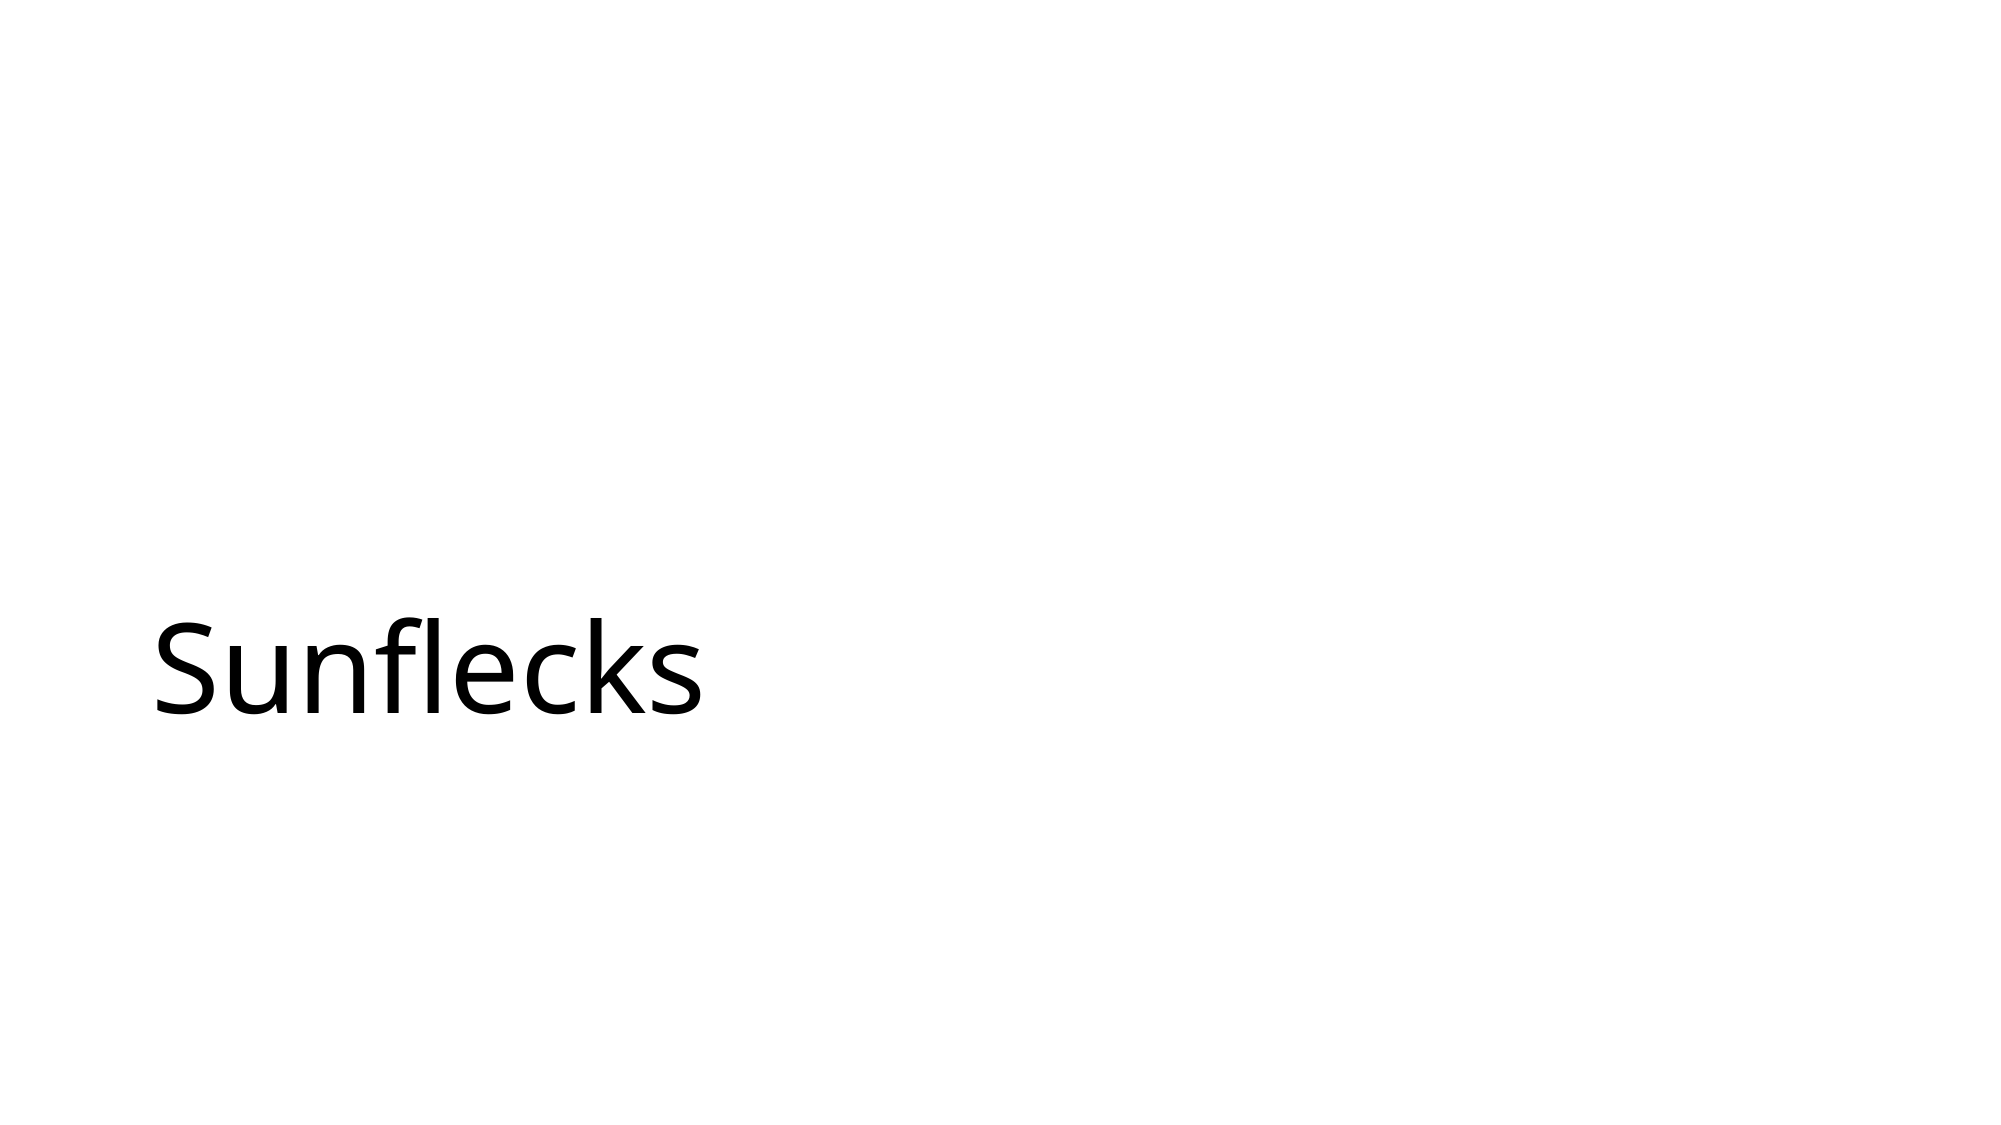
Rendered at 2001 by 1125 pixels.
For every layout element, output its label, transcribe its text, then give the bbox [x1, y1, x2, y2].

title Sunflecks [136, 280, 1862, 749]
